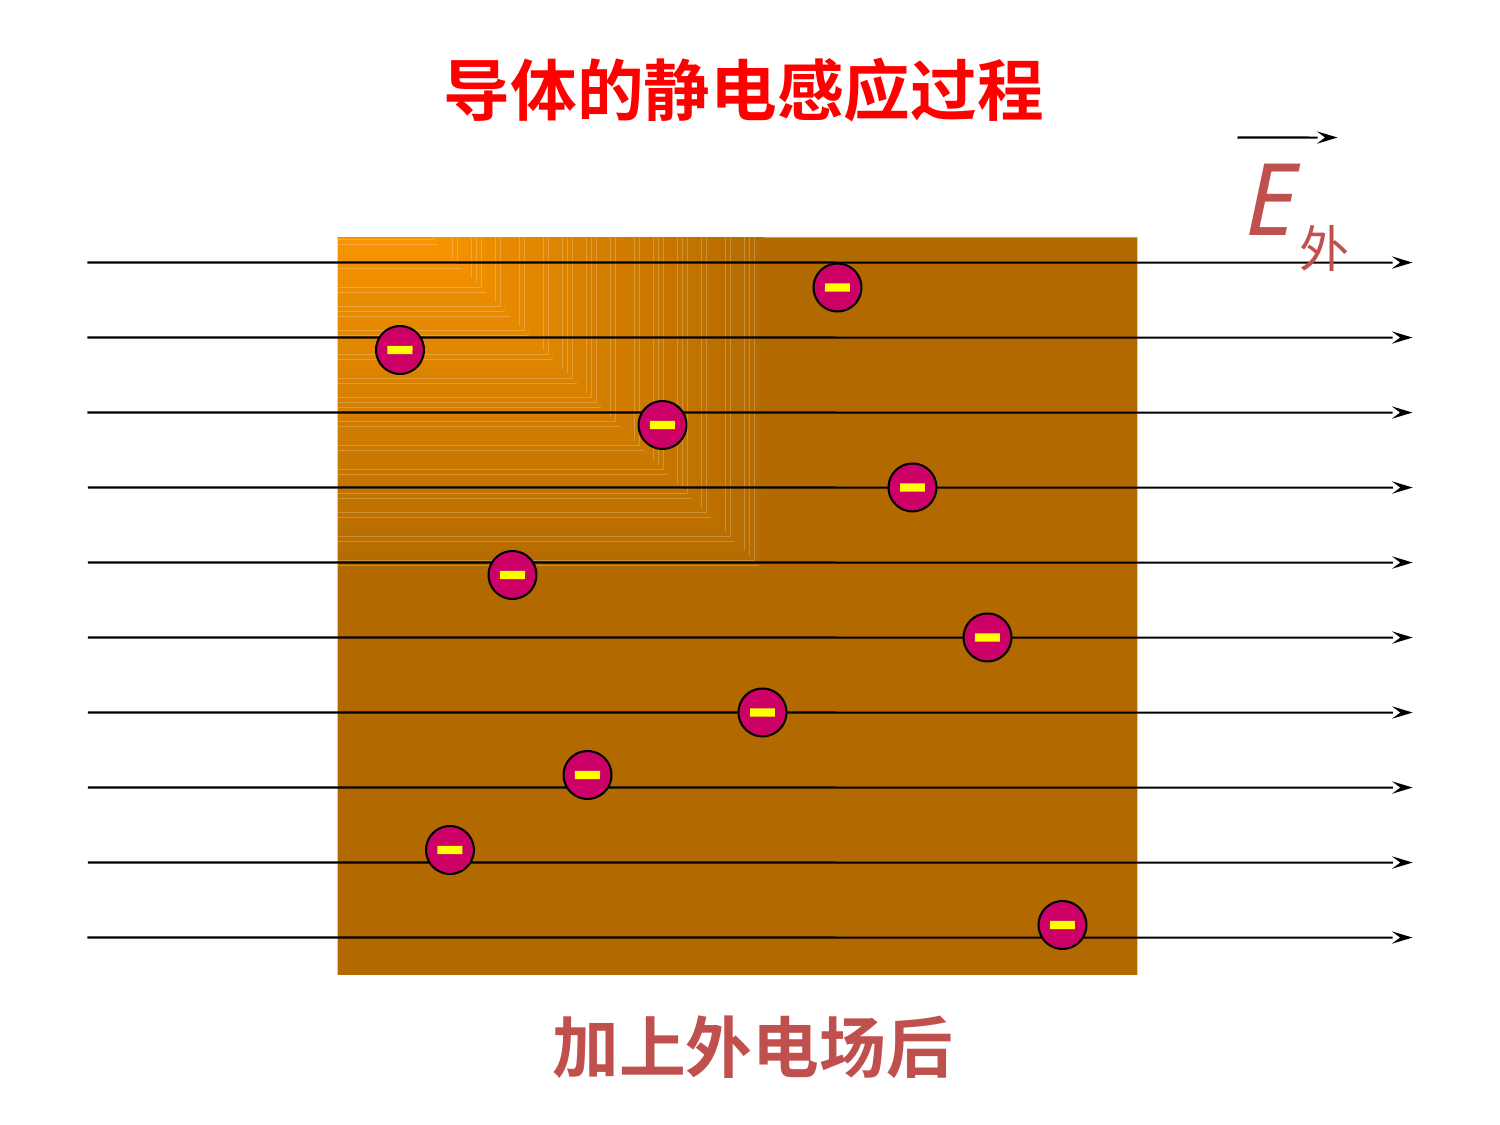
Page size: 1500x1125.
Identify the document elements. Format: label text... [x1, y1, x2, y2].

text_box [813, 263, 862, 312]
text_box [426, 826, 474, 874]
text_box [738, 688, 787, 737]
text_box [337, 638, 1138, 712]
text_box [488, 551, 537, 599]
text_box E [1230, 127, 1313, 263]
text_box [1392, 781, 1413, 794]
text_box 外 [1284, 209, 1366, 285]
text_box [1392, 631, 1413, 644]
text_box [1391, 406, 1413, 419]
text_box [1038, 901, 1087, 949]
text_box [337, 488, 1138, 562]
text_box [337, 713, 1138, 787]
text_box [1316, 131, 1338, 144]
text_box [1392, 556, 1413, 569]
text_box [888, 463, 937, 512]
text_box [337, 788, 1138, 862]
text_box [337, 237, 1138, 262]
text_box 加上外电场后 [537, 998, 969, 1094]
text_box [1391, 931, 1413, 944]
text_box [337, 563, 1138, 637]
text_box [1392, 481, 1413, 494]
text_box [337, 413, 1138, 487]
text_box [337, 338, 1138, 412]
text_box [1392, 856, 1413, 869]
text_box [337, 263, 1138, 337]
text_box [1392, 706, 1413, 719]
text_box [1391, 331, 1413, 344]
text_box [1391, 256, 1413, 269]
text_box 导体的静电感应过程 [428, 41, 1069, 137]
text_box [337, 938, 1138, 975]
text_box [376, 326, 424, 374]
text_box [963, 613, 1012, 662]
text_box [638, 401, 687, 449]
text_box [337, 863, 1138, 937]
text_box [563, 751, 612, 799]
